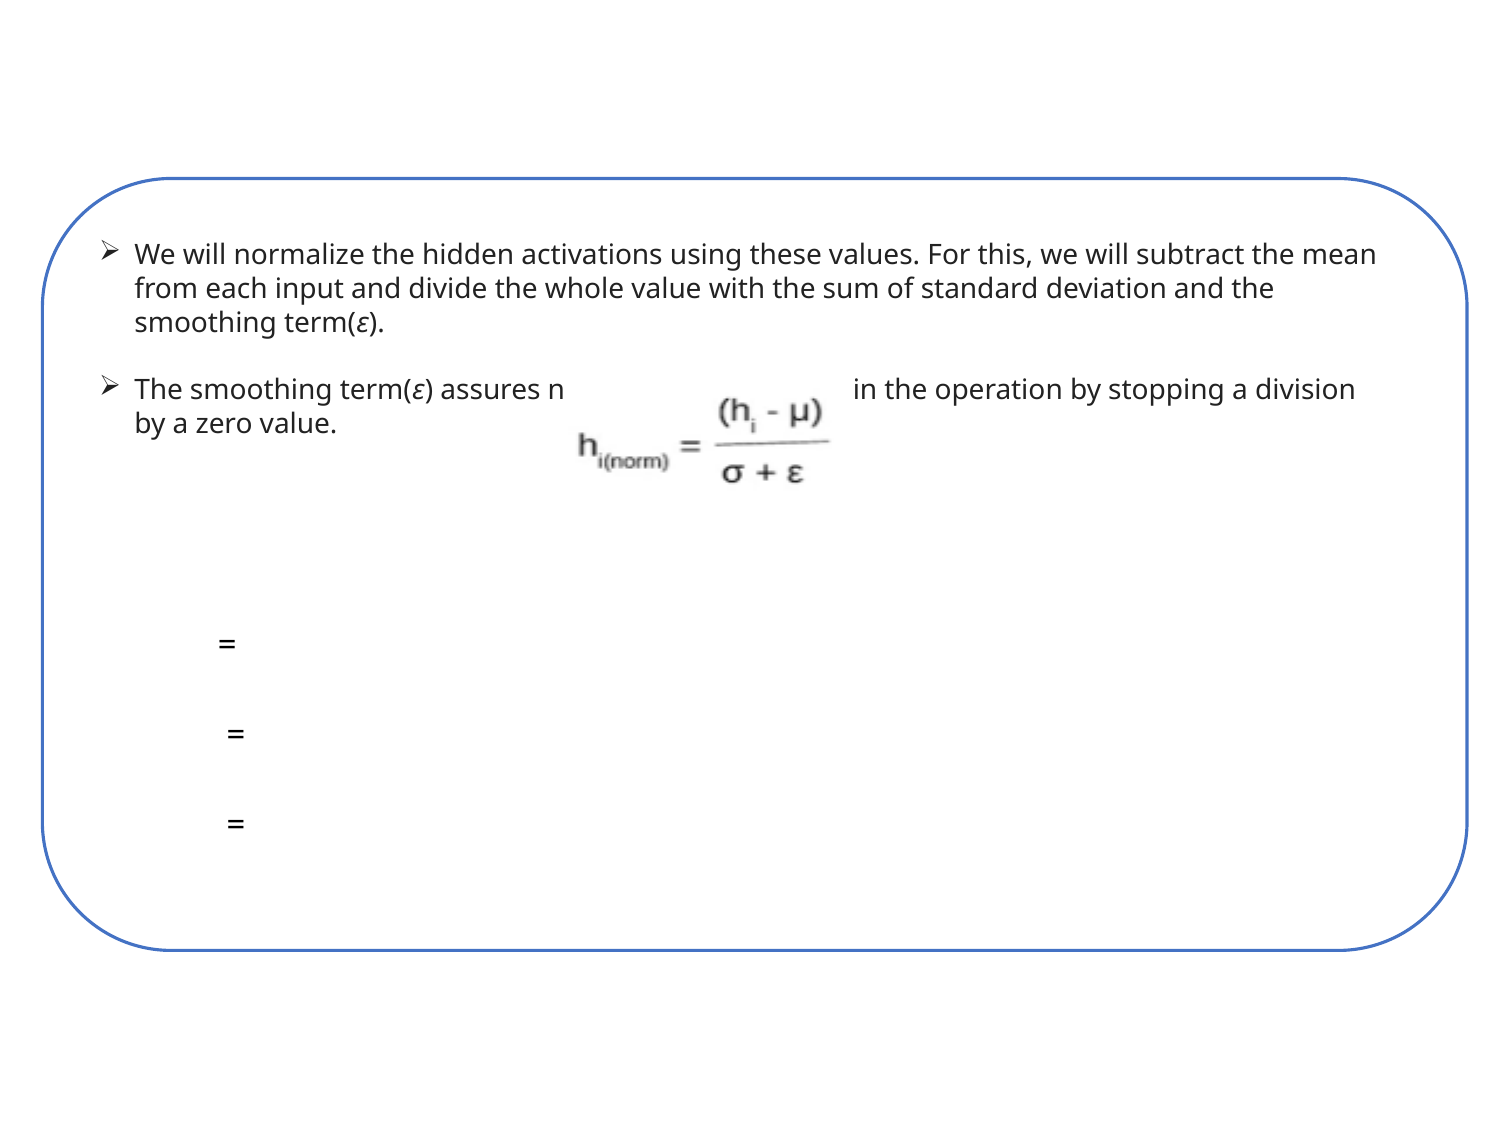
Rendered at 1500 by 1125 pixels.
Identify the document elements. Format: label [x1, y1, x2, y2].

text_box [41, 177, 1469, 952]
picture [563, 375, 855, 497]
